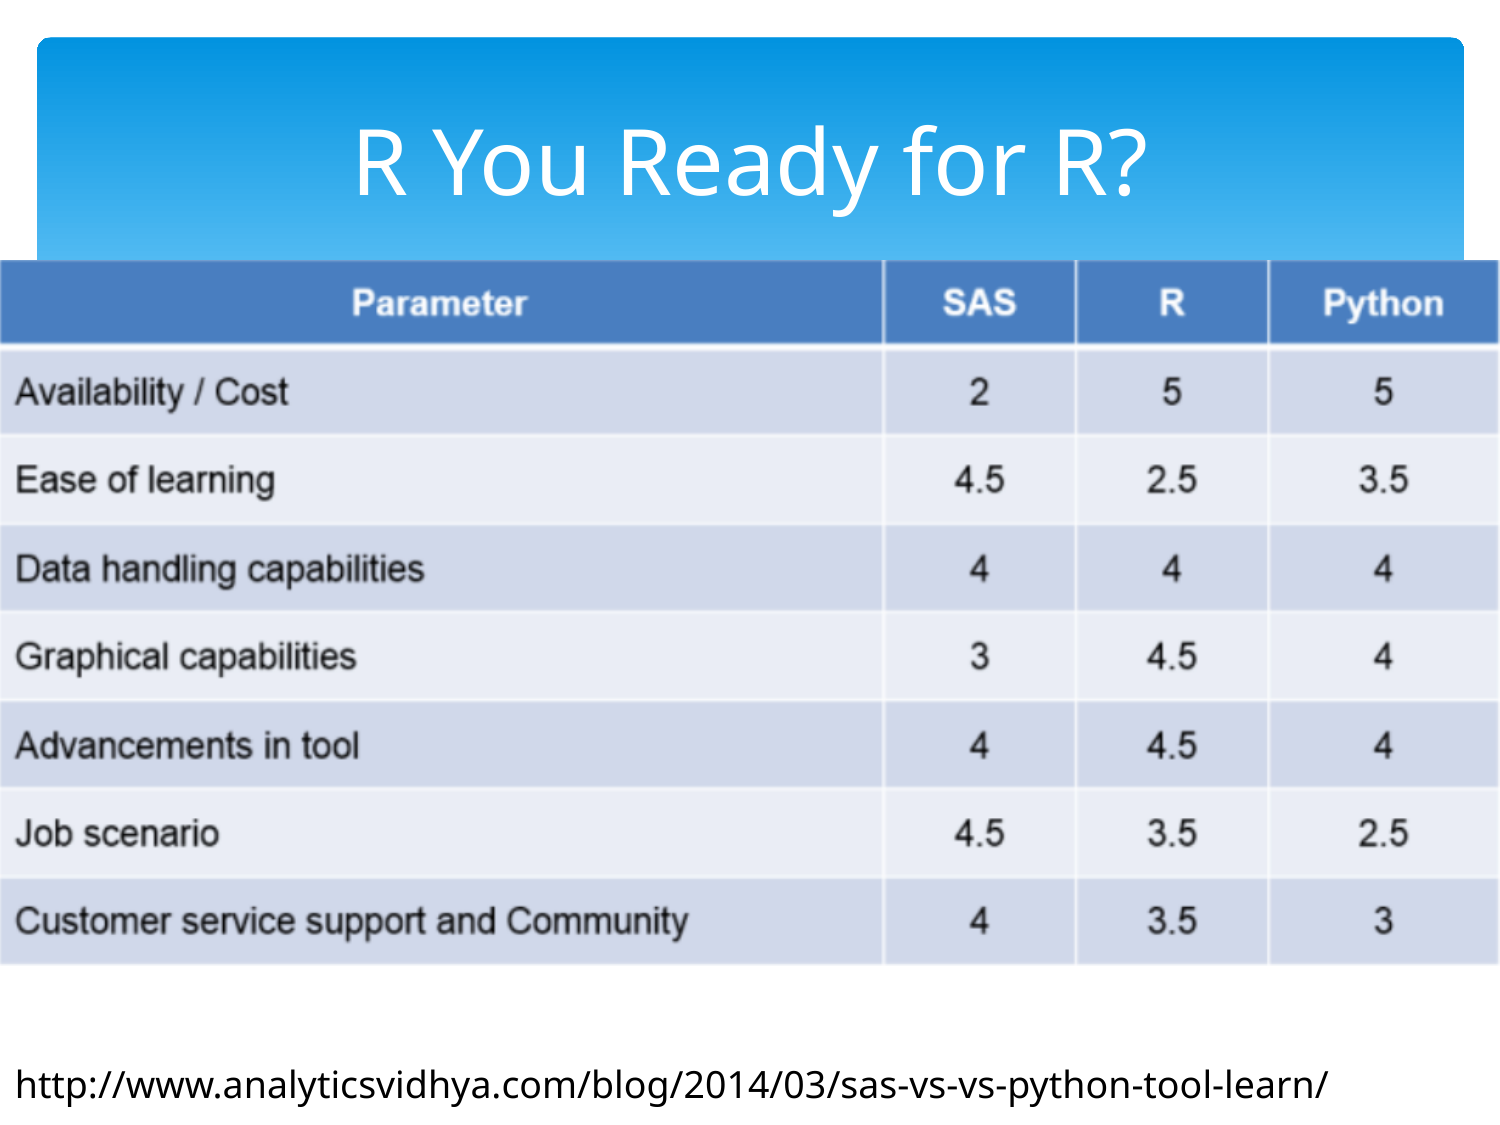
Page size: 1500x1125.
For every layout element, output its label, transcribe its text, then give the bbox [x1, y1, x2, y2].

text_box http://www.analyticsvidhya.com/blog/2014/03/sas-vs-vs-python-tool-learn/ [0, 1053, 1500, 1114]
title R You Ready for R? [75, 55, 1425, 259]
picture [0, 260, 1500, 967]
